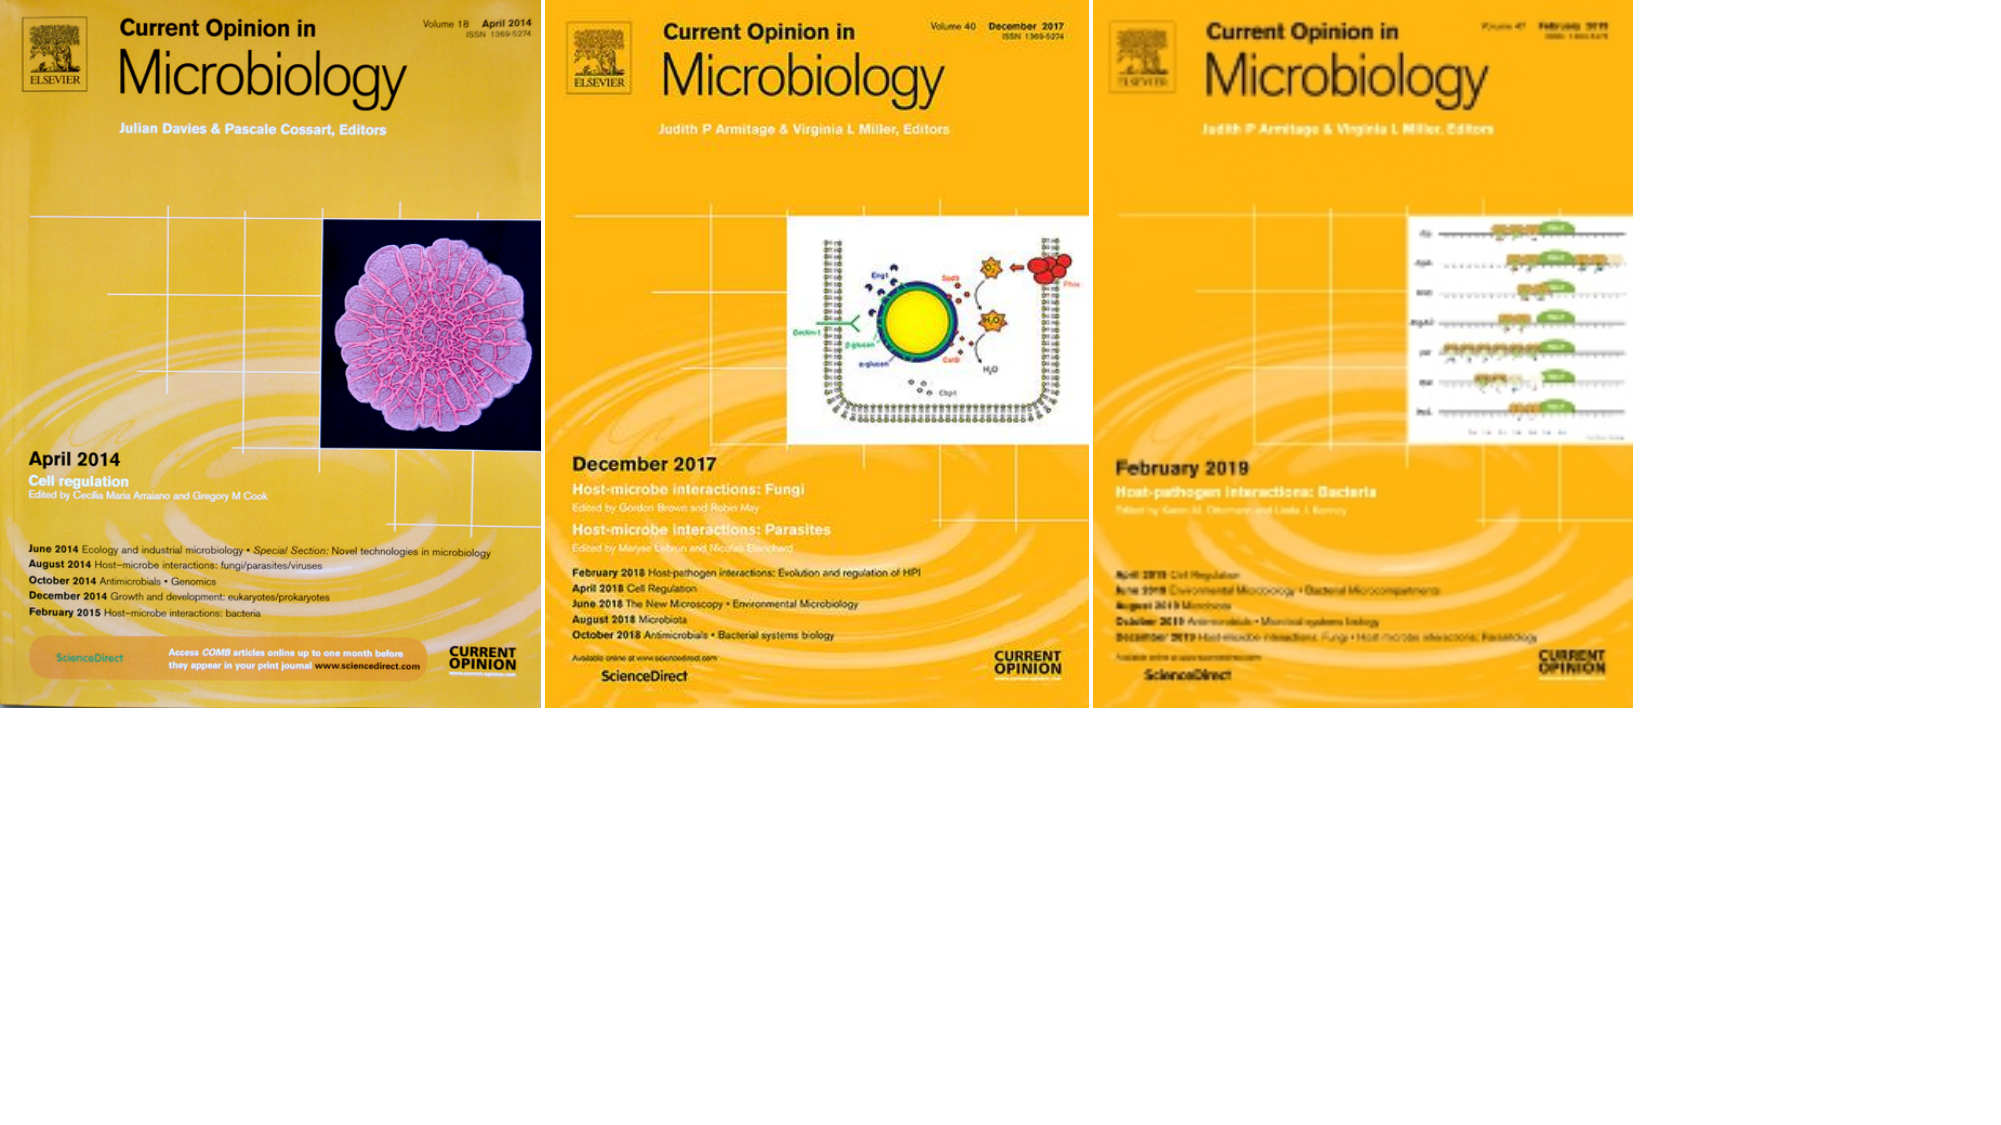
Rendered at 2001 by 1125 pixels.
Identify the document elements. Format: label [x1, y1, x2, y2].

picture [545, 0, 1090, 708]
picture [1093, 0, 1633, 708]
picture [0, 0, 541, 708]
